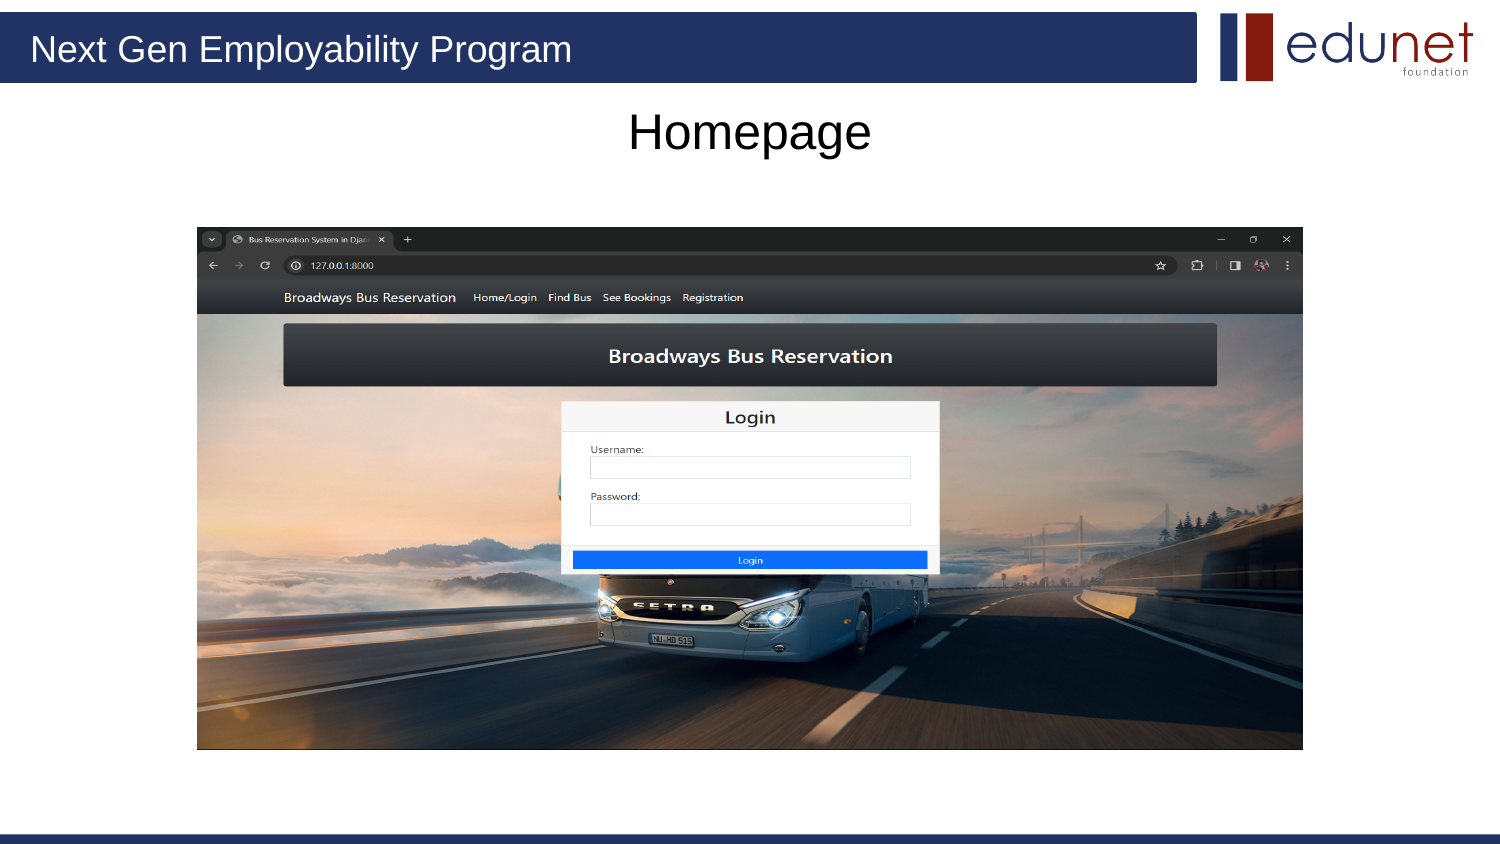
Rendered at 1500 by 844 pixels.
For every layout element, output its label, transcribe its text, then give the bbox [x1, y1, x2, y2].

title Homepage [25, 100, 1475, 175]
picture [1279, 14, 1482, 83]
picture [197, 227, 1303, 750]
